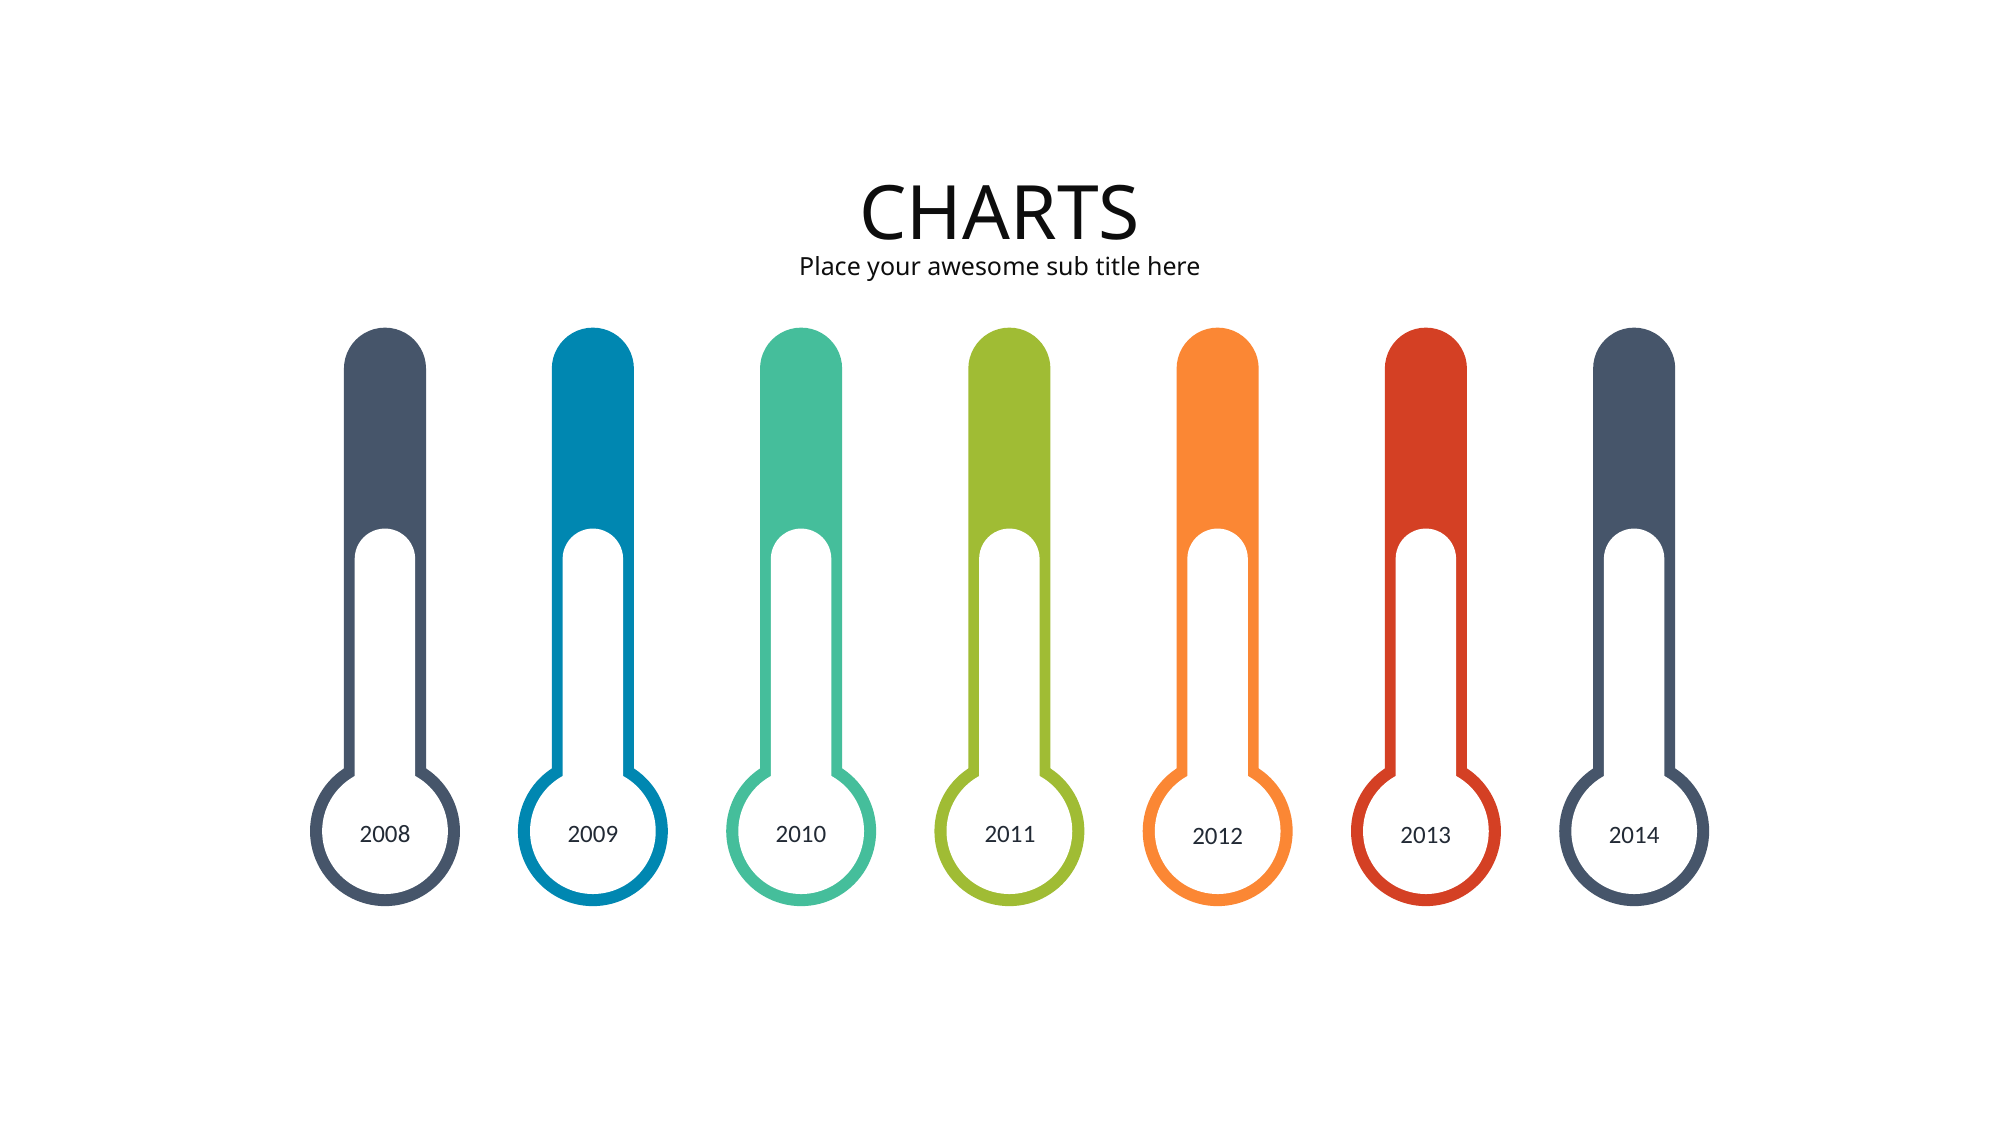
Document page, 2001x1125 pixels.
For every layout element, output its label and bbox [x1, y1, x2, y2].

text_box [92, 111, 1907, 276]
text_box [934, 327, 1085, 907]
text_box [1142, 327, 1293, 907]
text_box [1350, 327, 1501, 907]
text_box [517, 327, 668, 907]
text_box [1559, 327, 1710, 907]
text_box [310, 327, 460, 907]
text_box [726, 327, 877, 907]
